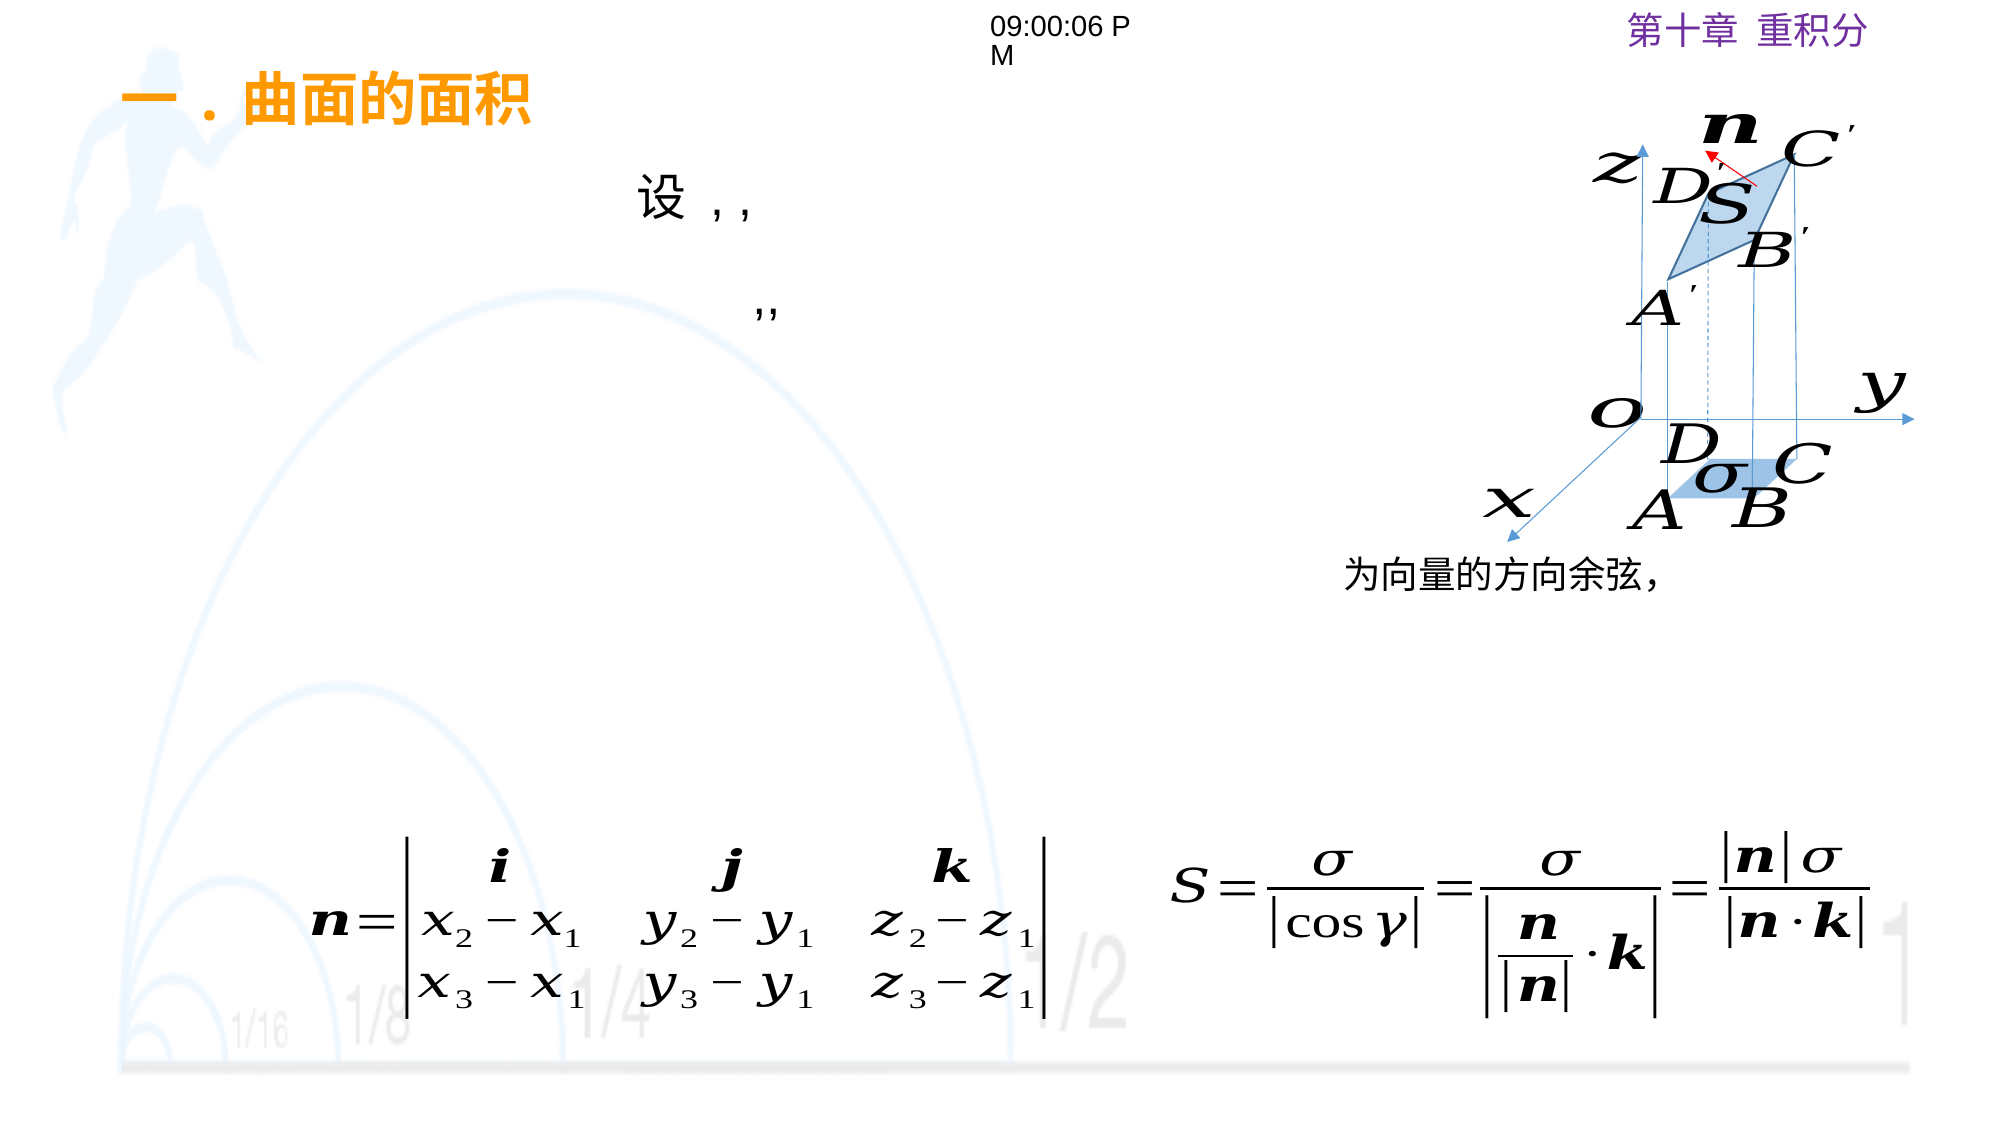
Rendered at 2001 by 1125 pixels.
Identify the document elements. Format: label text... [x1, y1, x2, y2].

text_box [1640, 144, 1820, 506]
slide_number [975, 0, 1160, 60]
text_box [1698, 95, 1765, 187]
text_box 一.曲面的面积 [105, 59, 586, 135]
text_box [1507, 417, 1641, 542]
